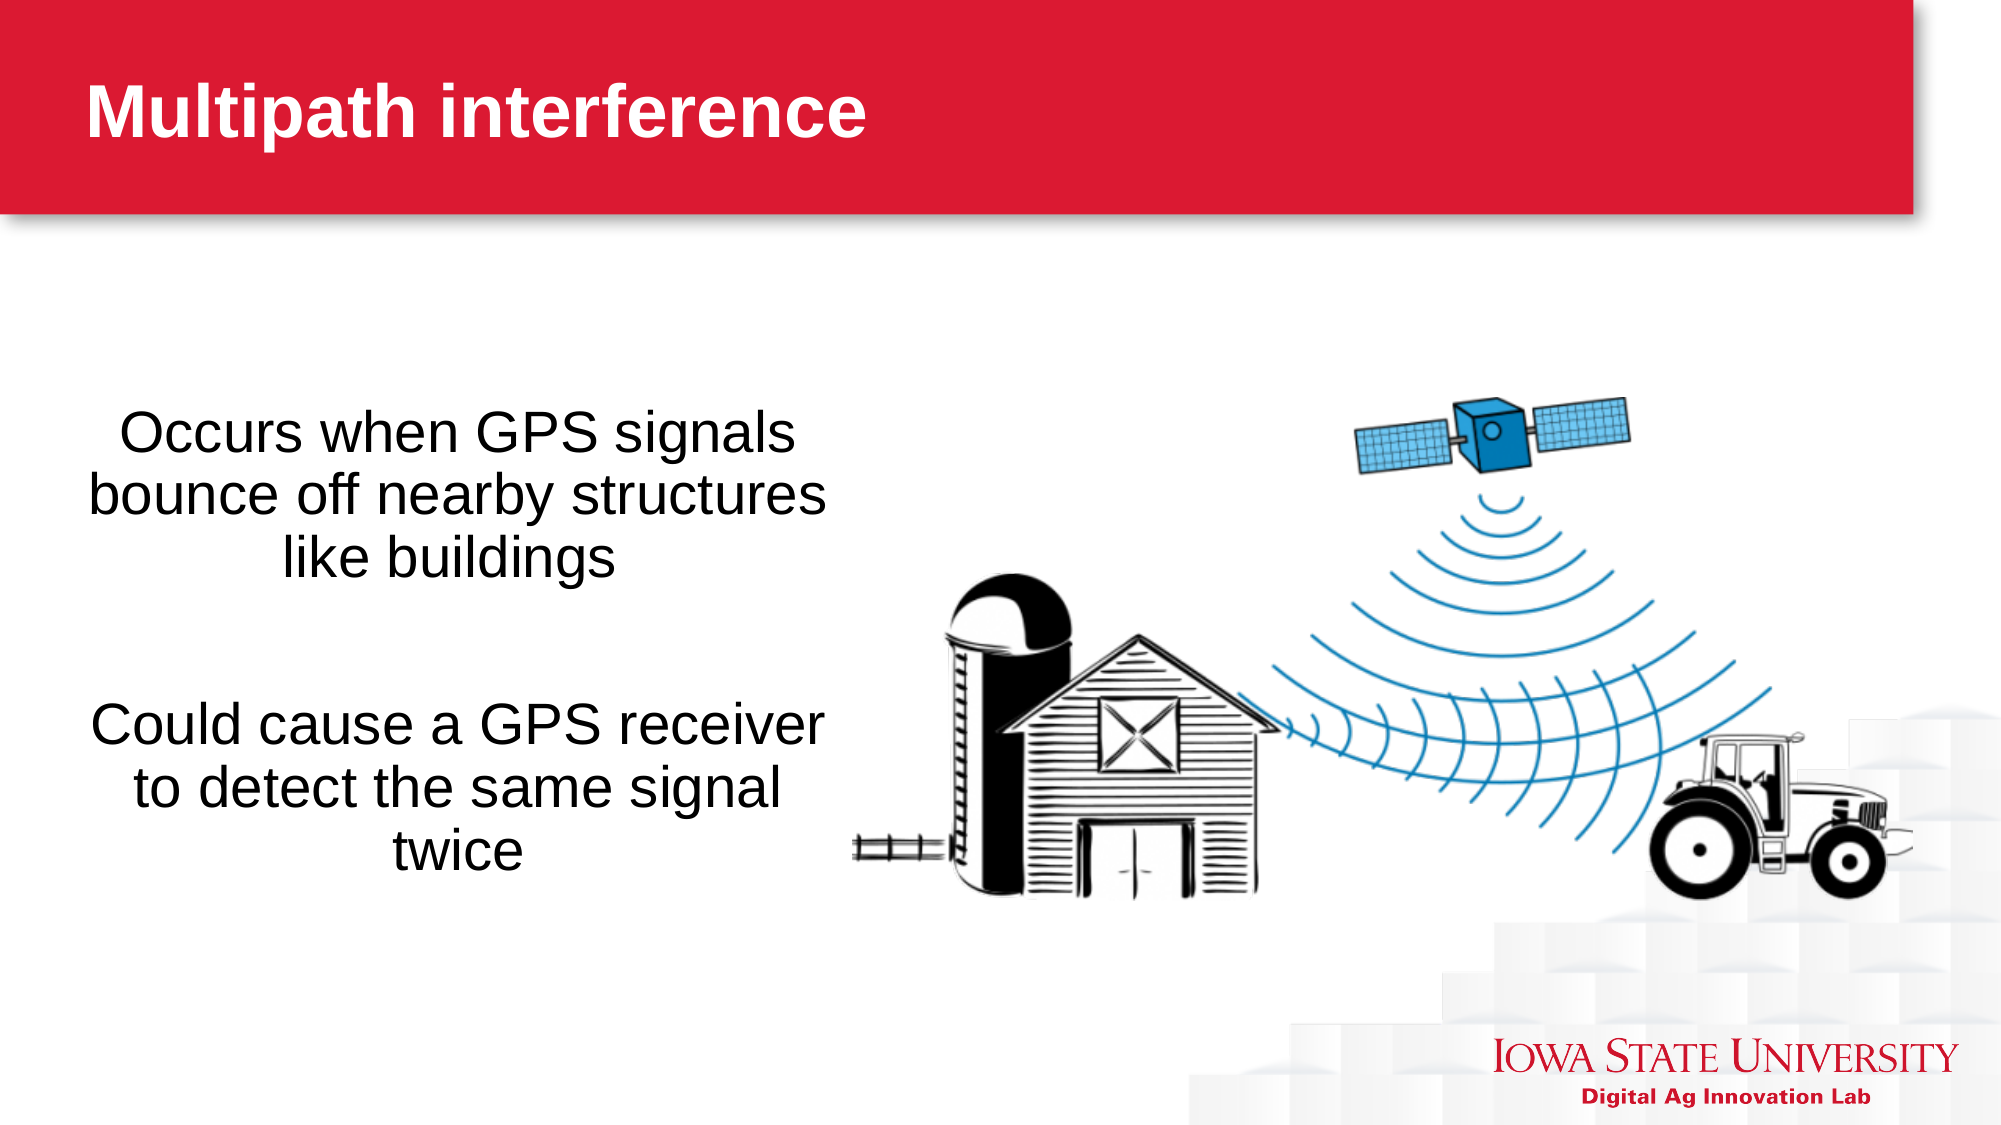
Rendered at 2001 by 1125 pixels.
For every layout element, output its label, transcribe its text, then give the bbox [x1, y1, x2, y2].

picture [852, 397, 1913, 901]
title Multipath interference [85, 19, 1853, 214]
list Occurs when GPS signals bounce off nearby structures like buildings Could cause a GPS receiver to detect the same signal twice [74, 401, 843, 914]
picture [1484, 1028, 1982, 1116]
